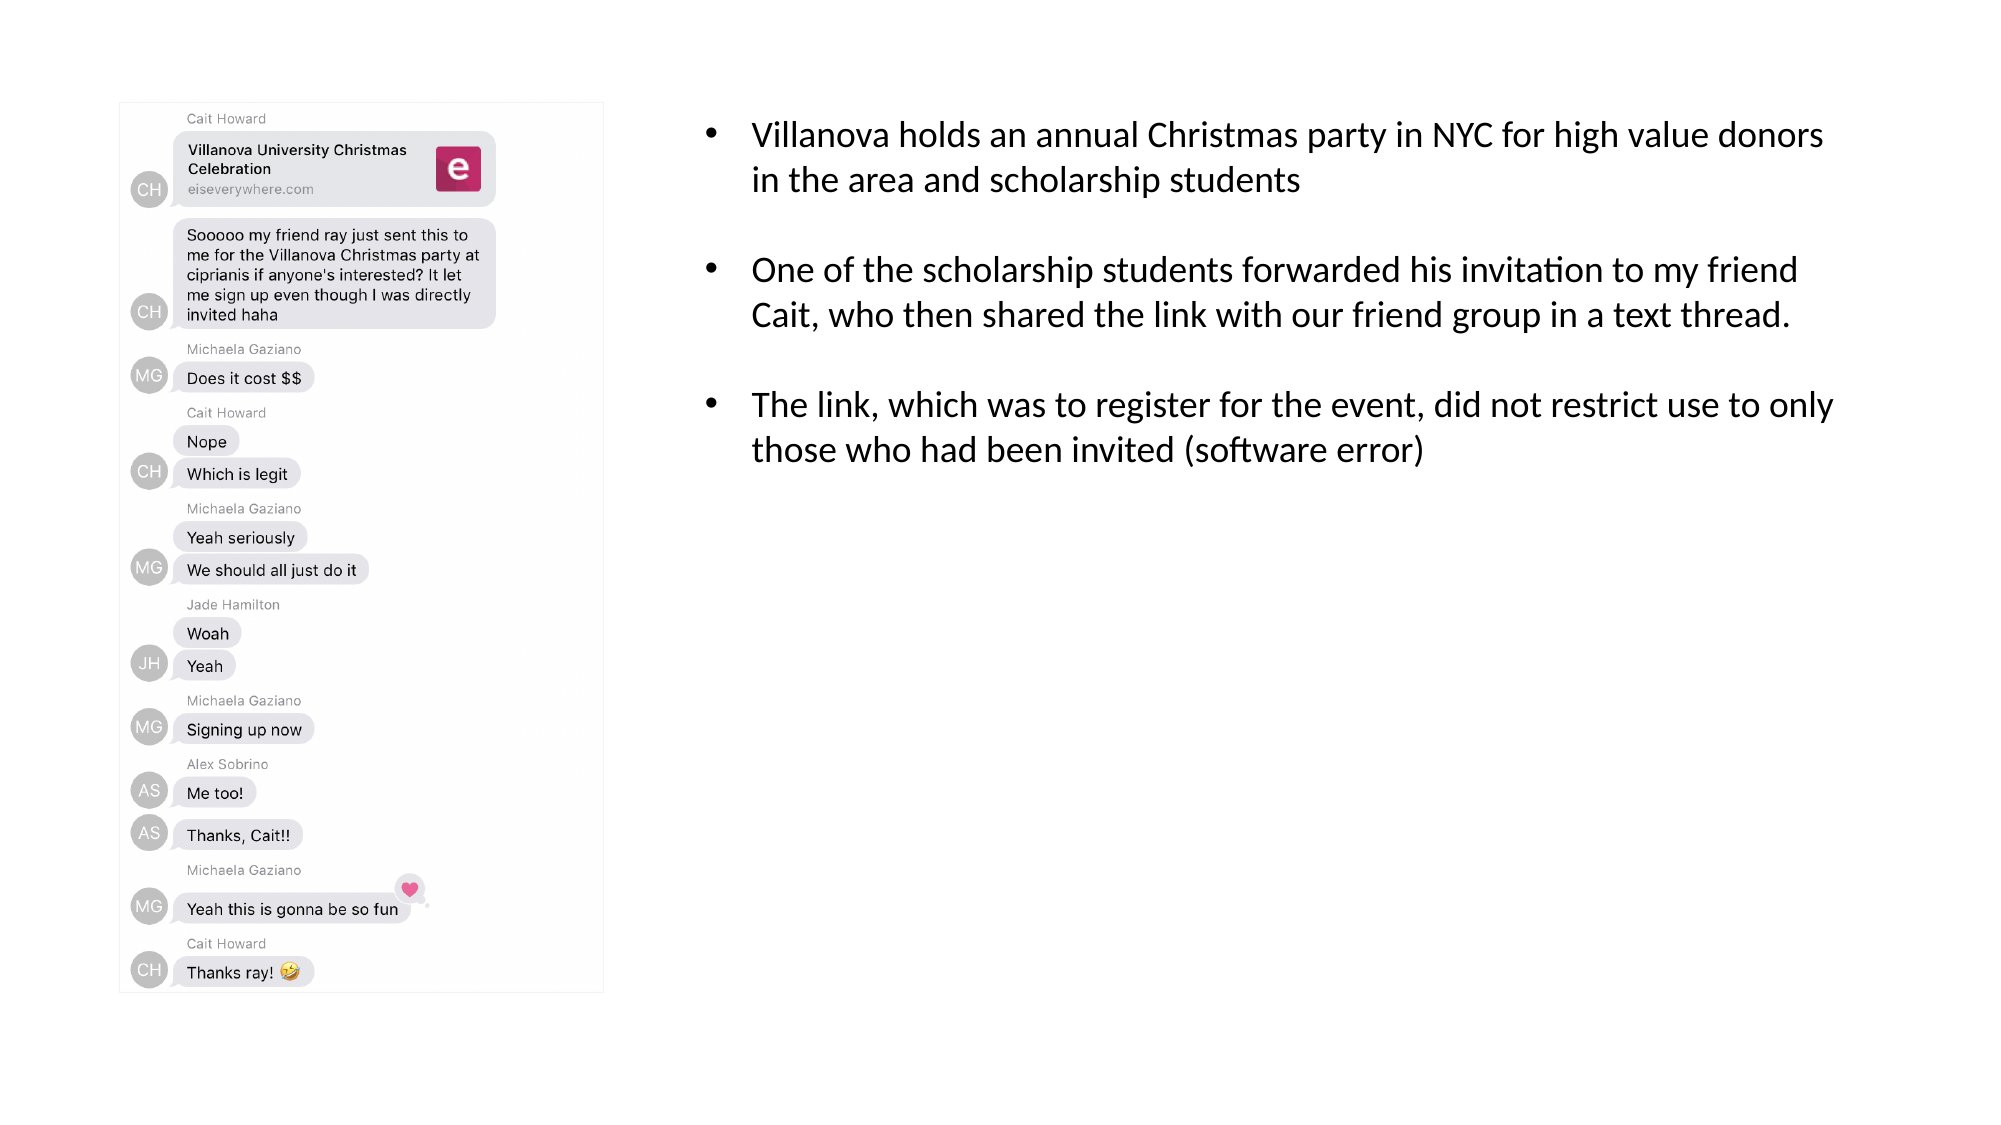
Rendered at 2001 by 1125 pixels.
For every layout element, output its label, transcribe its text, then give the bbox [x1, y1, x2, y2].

text_box Villanova holds an annual Christmas party in NYC for high value donors in the area and scholarship students One of the scholarship students forwarded his invitation to my friend Cait, who then shared the link with our friend group in a text thread. The link, which was to register for the event, did not restrict use to only those who had been invited (software error) [689, 102, 1860, 478]
picture [119, 102, 604, 993]
